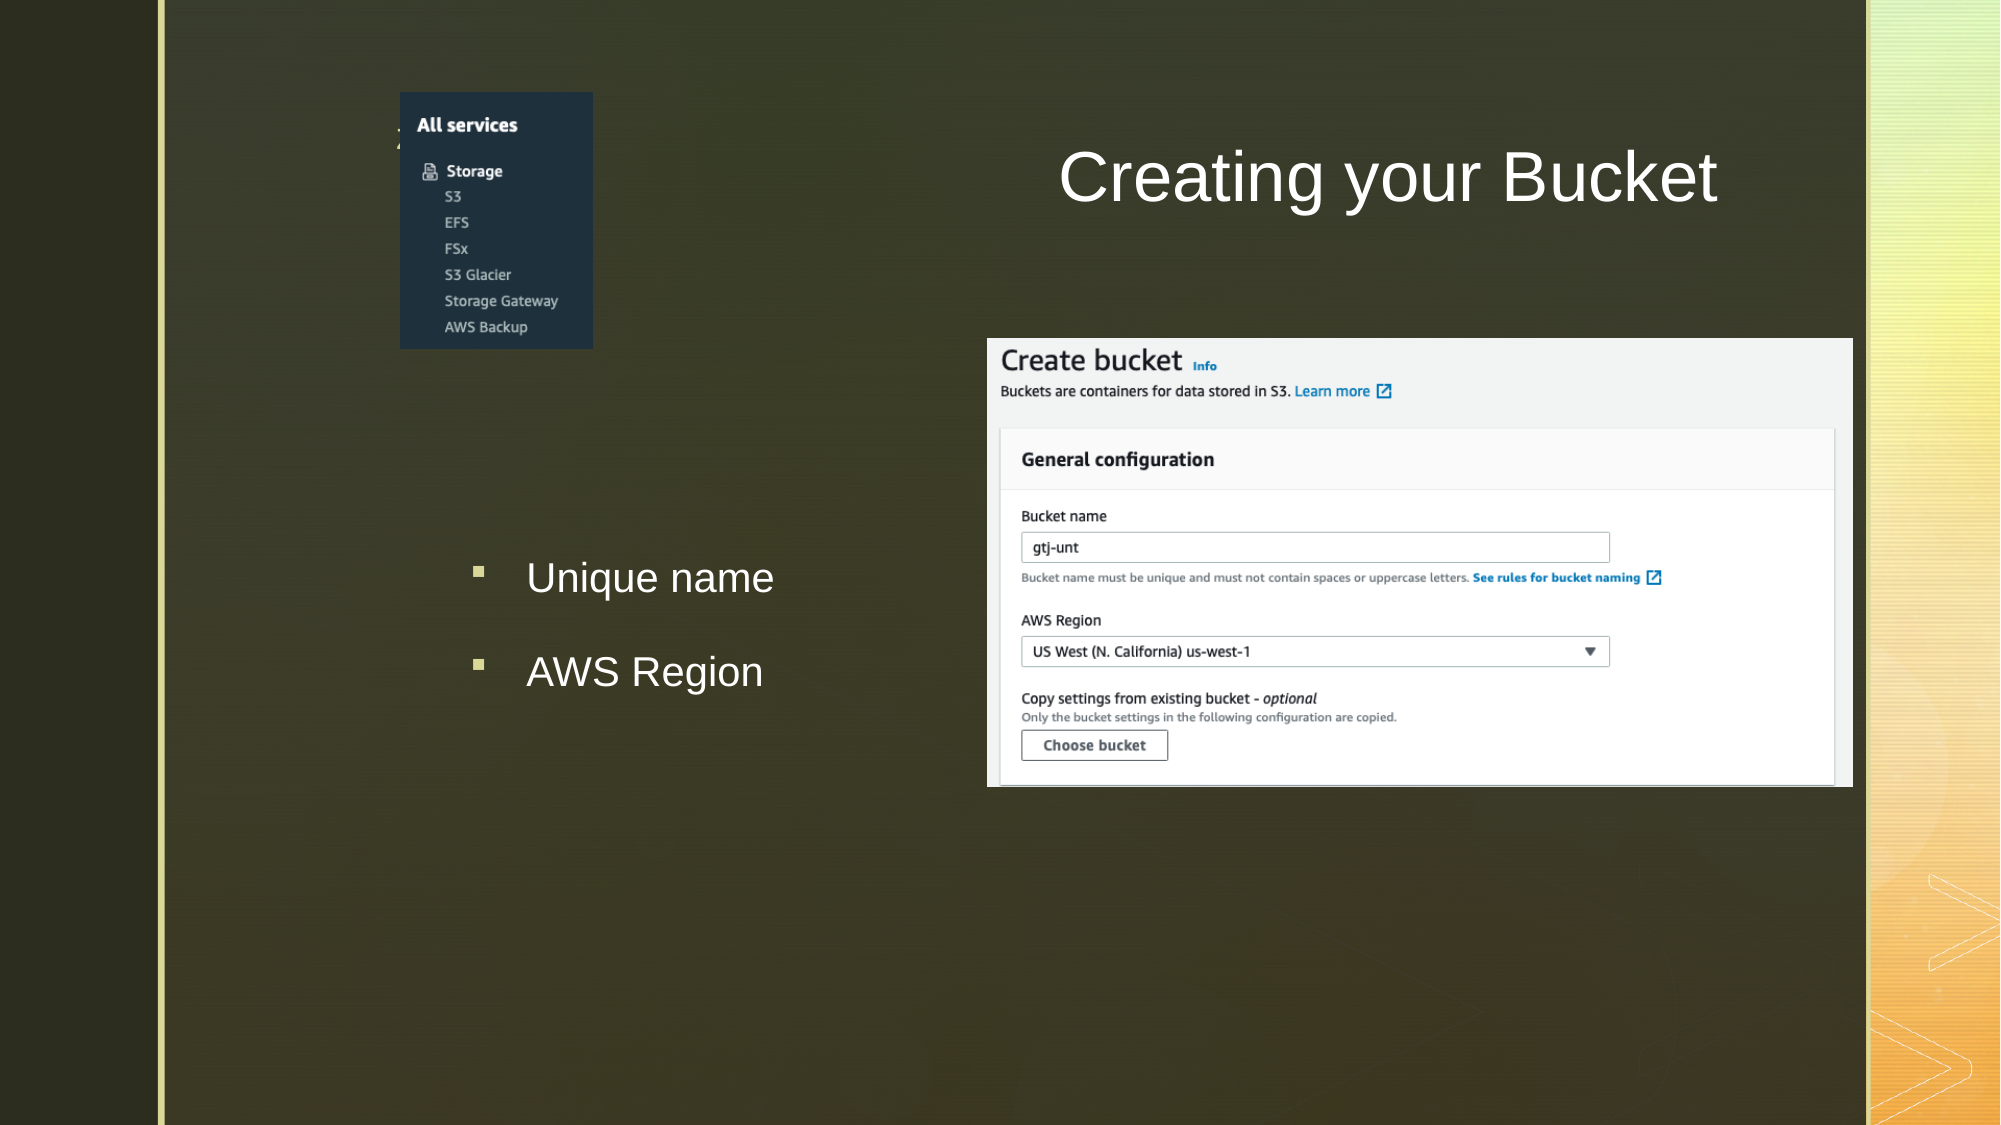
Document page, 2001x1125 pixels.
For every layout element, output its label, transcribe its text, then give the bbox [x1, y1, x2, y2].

list Unique name AWS Region [454, 336, 1734, 993]
picture [1871, 0, 2001, 1125]
picture [400, 92, 593, 350]
picture [987, 338, 1853, 787]
title Creating your Bucket [593, 132, 1734, 310]
